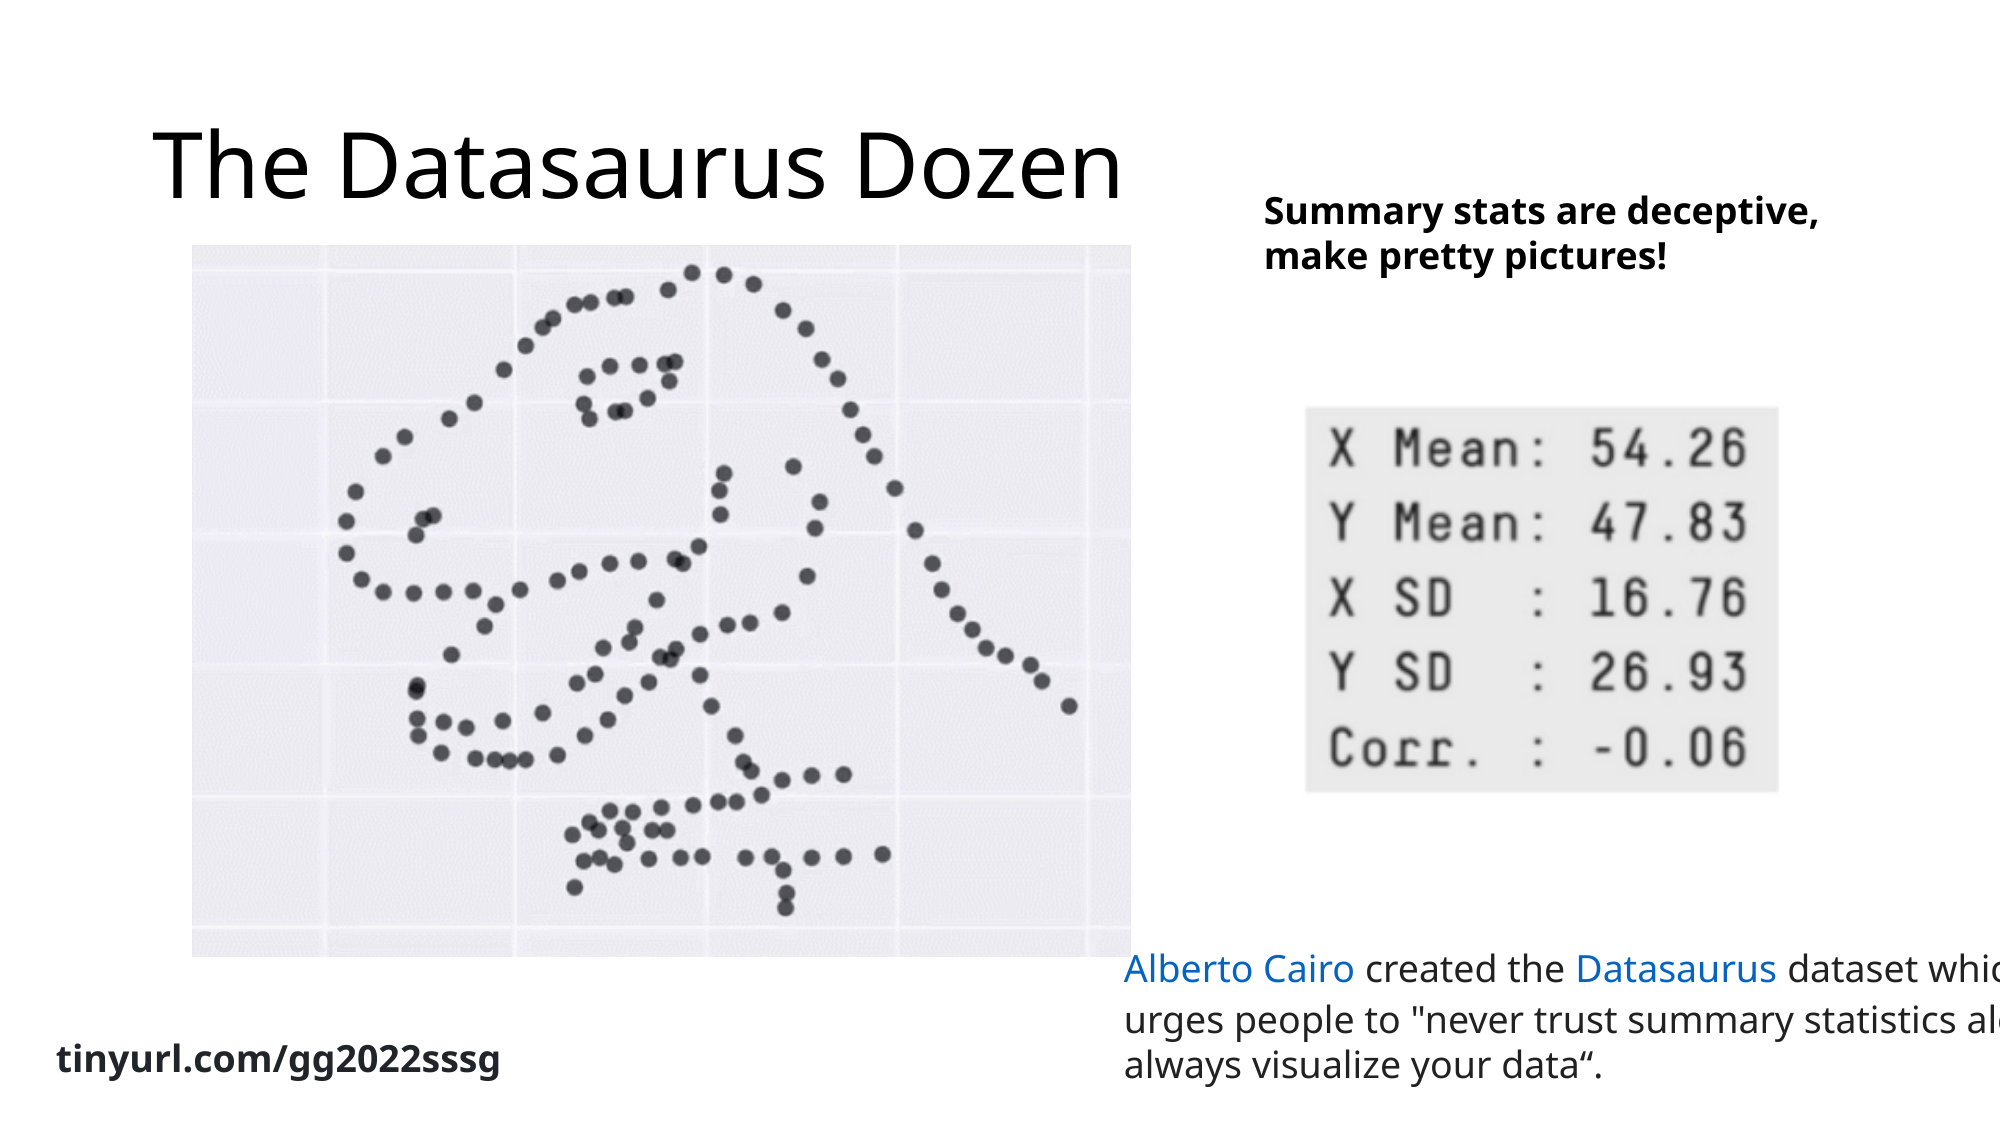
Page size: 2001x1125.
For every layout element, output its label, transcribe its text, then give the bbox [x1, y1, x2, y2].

text_box Summary stats are deceptive, make pretty pictures! [1249, 179, 1836, 285]
picture [1297, 400, 1788, 797]
text_box tinyurl.com/gg2022sssg [40, 982, 1041, 1088]
text_box Alberto Cairo created the Datasaurus dataset which urges people to "never trust summary statistics alone; always visualize your data“. [1109, 937, 2000, 1093]
picture [192, 245, 1131, 957]
title The Datasaurus Dozen [137, 59, 1863, 278]
